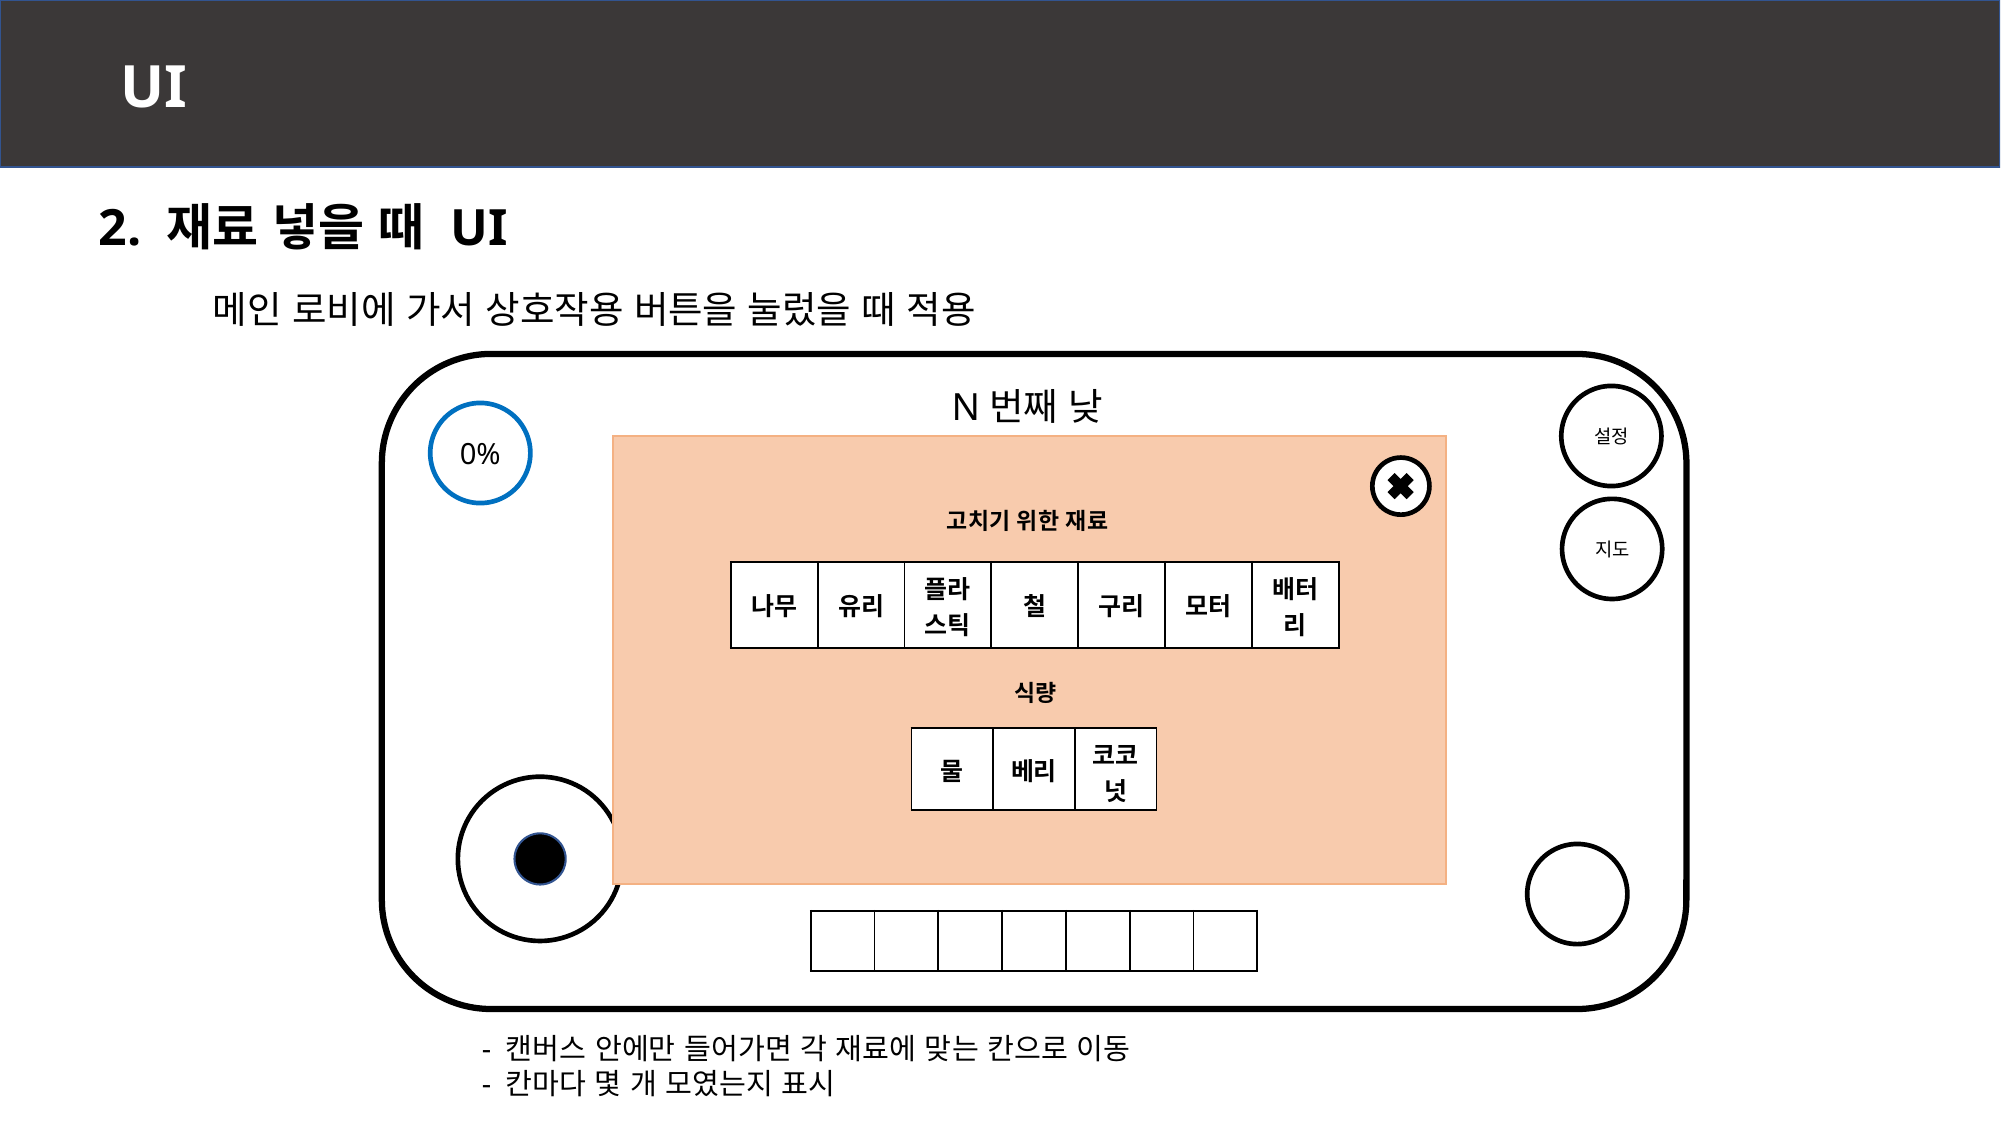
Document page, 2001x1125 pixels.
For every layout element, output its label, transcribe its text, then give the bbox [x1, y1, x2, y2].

text_box 지도 [1561, 497, 1664, 601]
text_box [1387, 473, 1414, 500]
table_header [1003, 912, 1065, 970]
table_header 유리 [819, 563, 904, 647]
table_header [812, 912, 874, 970]
text_box 메인 로비에 가서 상호작용 버튼을 눌렀을 때 적용 [198, 278, 992, 339]
text_box [380, 352, 1688, 1011]
table_header [875, 912, 937, 970]
text_box [1371, 456, 1431, 516]
text_box 고치기 위한 재료 [932, 499, 1124, 542]
table_header 물 [912, 729, 992, 809]
table_header 구리 [1079, 563, 1164, 647]
text_box UI [106, 41, 800, 127]
table_header [1067, 912, 1129, 970]
text_box 식량 [999, 671, 1073, 714]
text_box [429, 401, 532, 505]
table_header 철 [992, 563, 1077, 647]
table_header [1131, 912, 1193, 970]
text_box 2. 재료 넣을 때 UI [83, 188, 523, 264]
text_box [1526, 842, 1629, 946]
text_box - 캔버스 안에만 들어가면 각 재료에 맞는 칸으로 이동 - 칸마다 몇 개 모였는지 표시 [467, 1022, 1146, 1108]
table_header 코코넛 [1076, 729, 1156, 809]
text_box N번째 낮 [936, 375, 1132, 435]
table_header 나무 [732, 563, 817, 647]
table_header 베리 [994, 729, 1074, 809]
text_box 설정 [1560, 384, 1663, 488]
table_header 플라스틱 [905, 563, 990, 647]
text_box [513, 832, 567, 886]
table_header 배터리 [1253, 563, 1338, 647]
table_header [939, 912, 1001, 970]
text_box [612, 435, 1447, 885]
text_box 0% [444, 427, 516, 478]
text_box [456, 775, 619, 943]
table_header 모터 [1166, 563, 1251, 647]
table_header [1194, 912, 1256, 970]
